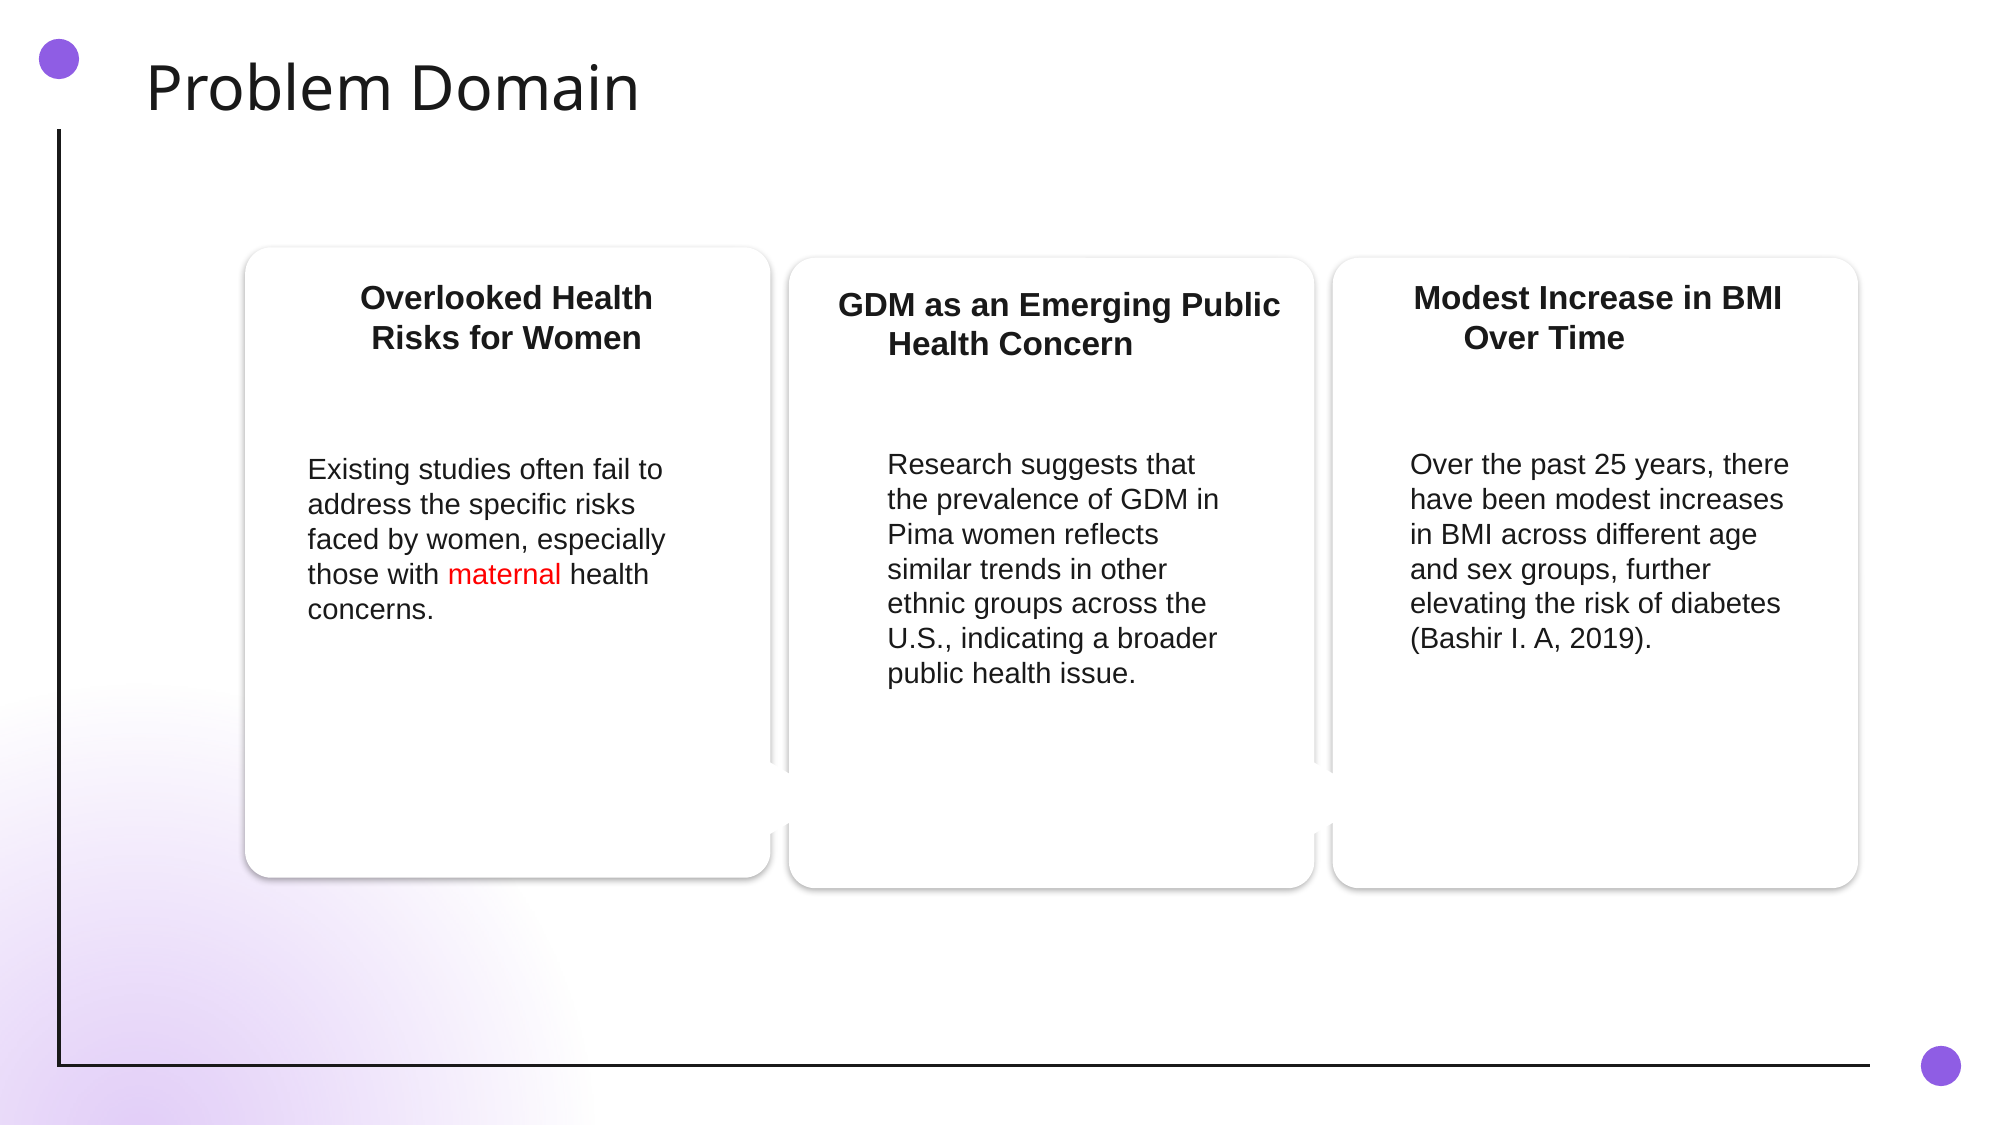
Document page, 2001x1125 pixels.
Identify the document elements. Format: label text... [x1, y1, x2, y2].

title Problem Domain [130, 33, 1816, 159]
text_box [244, 128, 1859, 1018]
